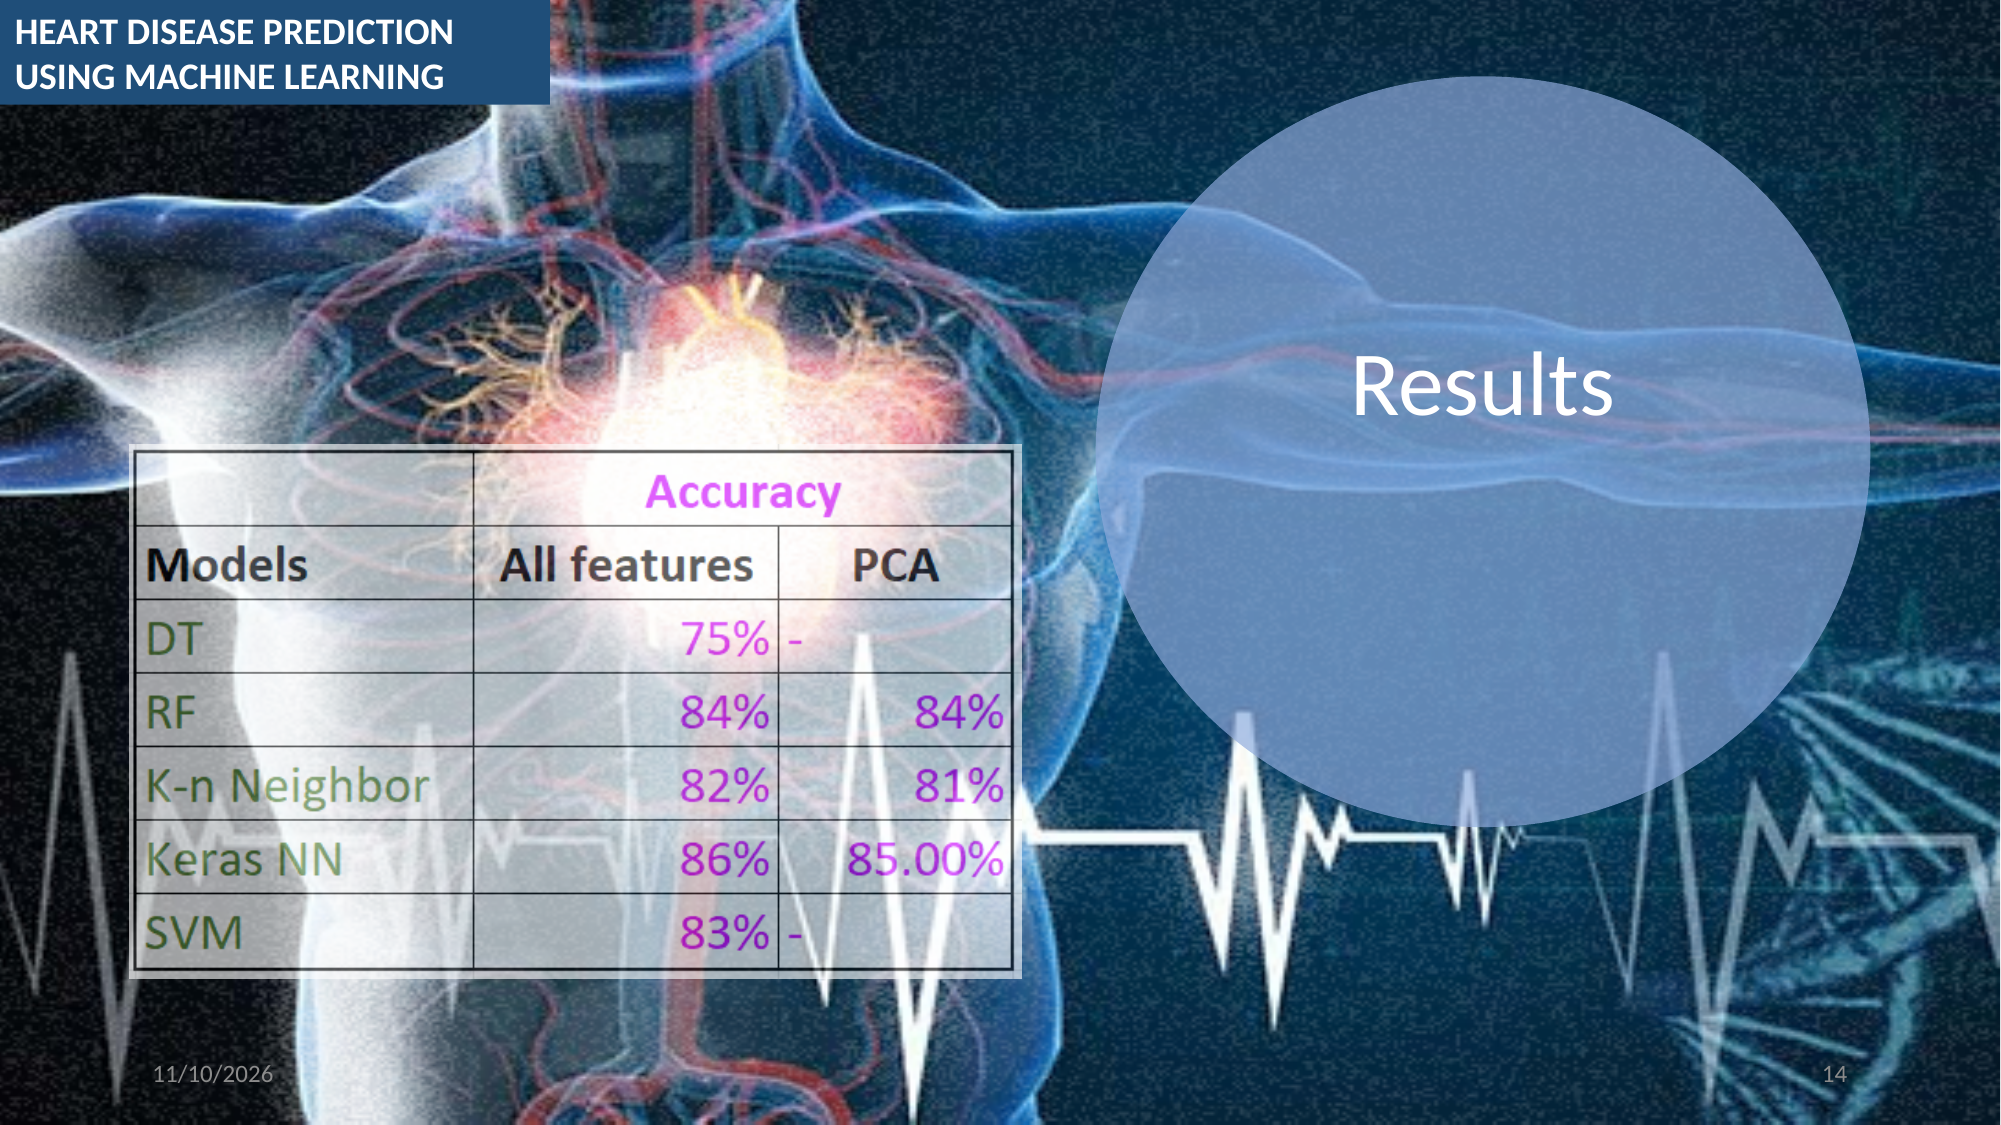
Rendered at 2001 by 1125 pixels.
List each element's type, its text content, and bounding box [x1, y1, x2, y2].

text_box Results [1094, 75, 1872, 829]
picture [0, 0, 2001, 1125]
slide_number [137, 1042, 588, 1103]
text_box HEART DISEASE PREDICTION USING MACHINE LEARNING [0, 0, 550, 105]
slide_number 14 [1412, 1042, 1863, 1103]
